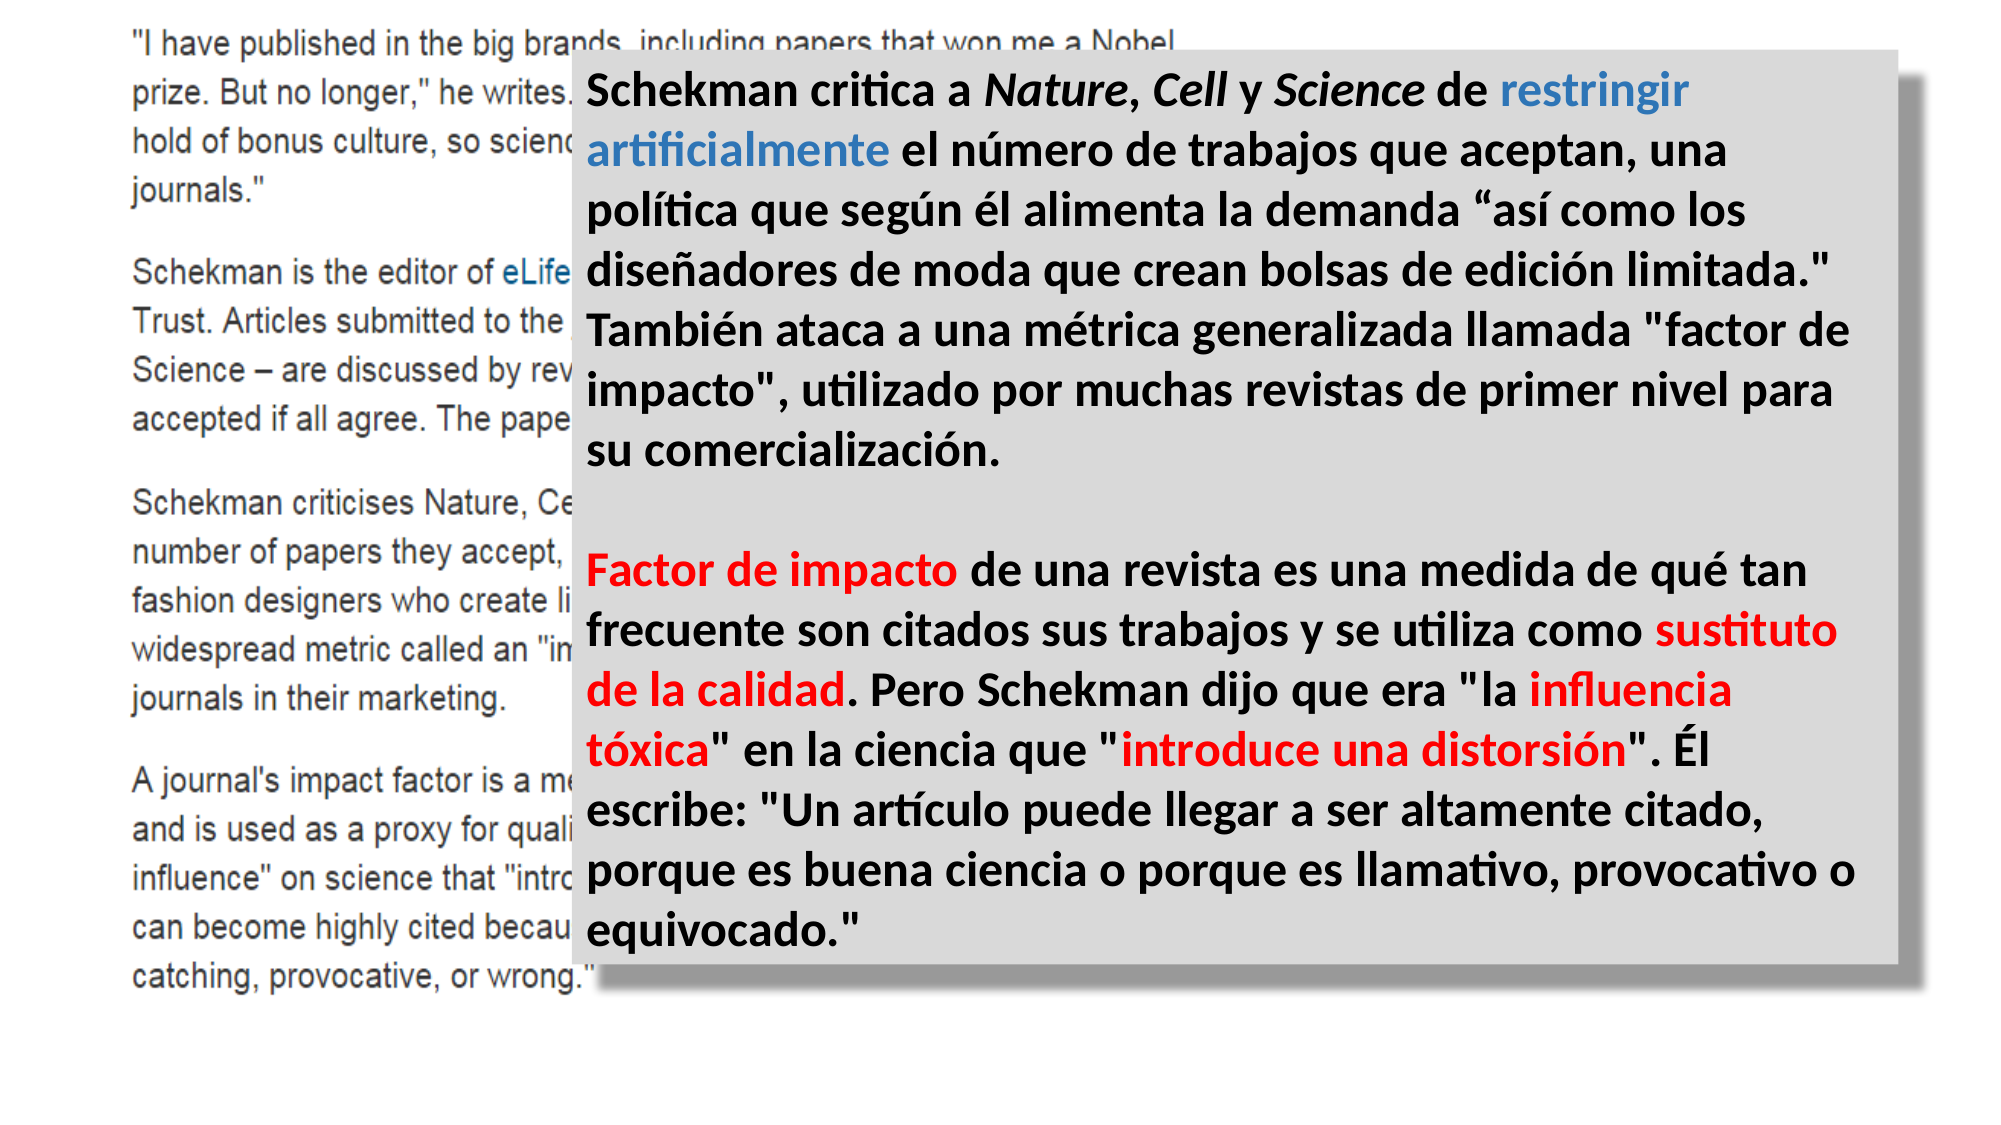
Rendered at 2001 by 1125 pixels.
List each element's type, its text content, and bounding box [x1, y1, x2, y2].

text_box Schekman critica a Nature, Cell y Science de restringir artificialmente el número de trabajos que aceptan, una política que según él alimenta la demanda “así como los diseñadores de moda que crean bolsas de edición limitada." También ataca a una métrica generalizada llamada "factor de impacto", utilizado por muchas revistas de primer nivel para su comercialización. Factor de impacto de una revista es una medida de qué tan frecuente son citados sus trabajos y se utiliza como sustituto de la calidad. Pero Schekman dijo que era "la influencia tóxica" en la ciencia que "introduce una distorsión". Él escribe: "Un artículo puede llegar a ser altamente citado, porque es buena ciencia o porque es llamativo, provocativo o equivocado." [1215, 49, 1899, 965]
picture [108, 0, 1215, 1024]
